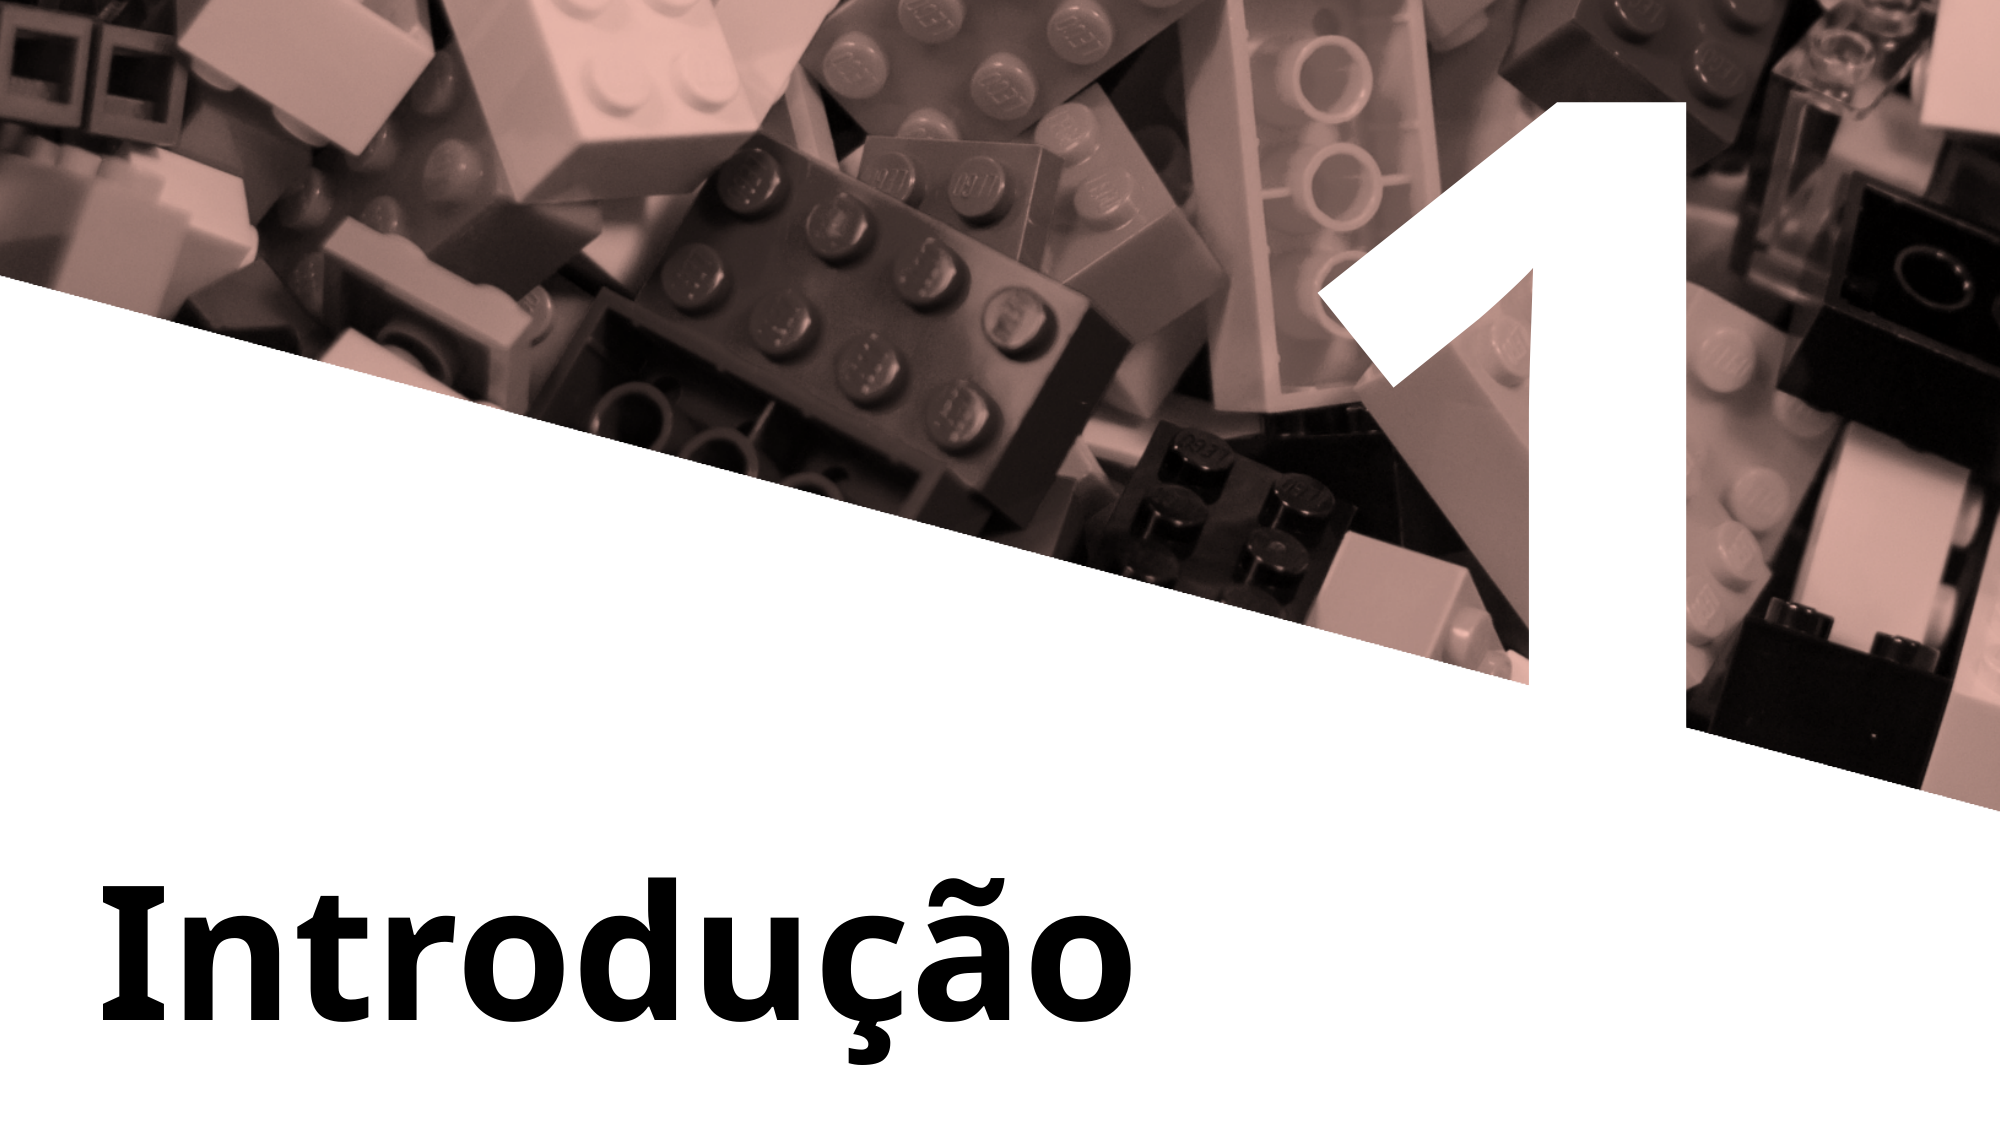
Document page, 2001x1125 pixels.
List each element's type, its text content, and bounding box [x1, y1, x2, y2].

text_box 1 [1241, 552, 1672, 1063]
picture [0, 0, 2000, 552]
text_box Introdução [97, 875, 1241, 1056]
